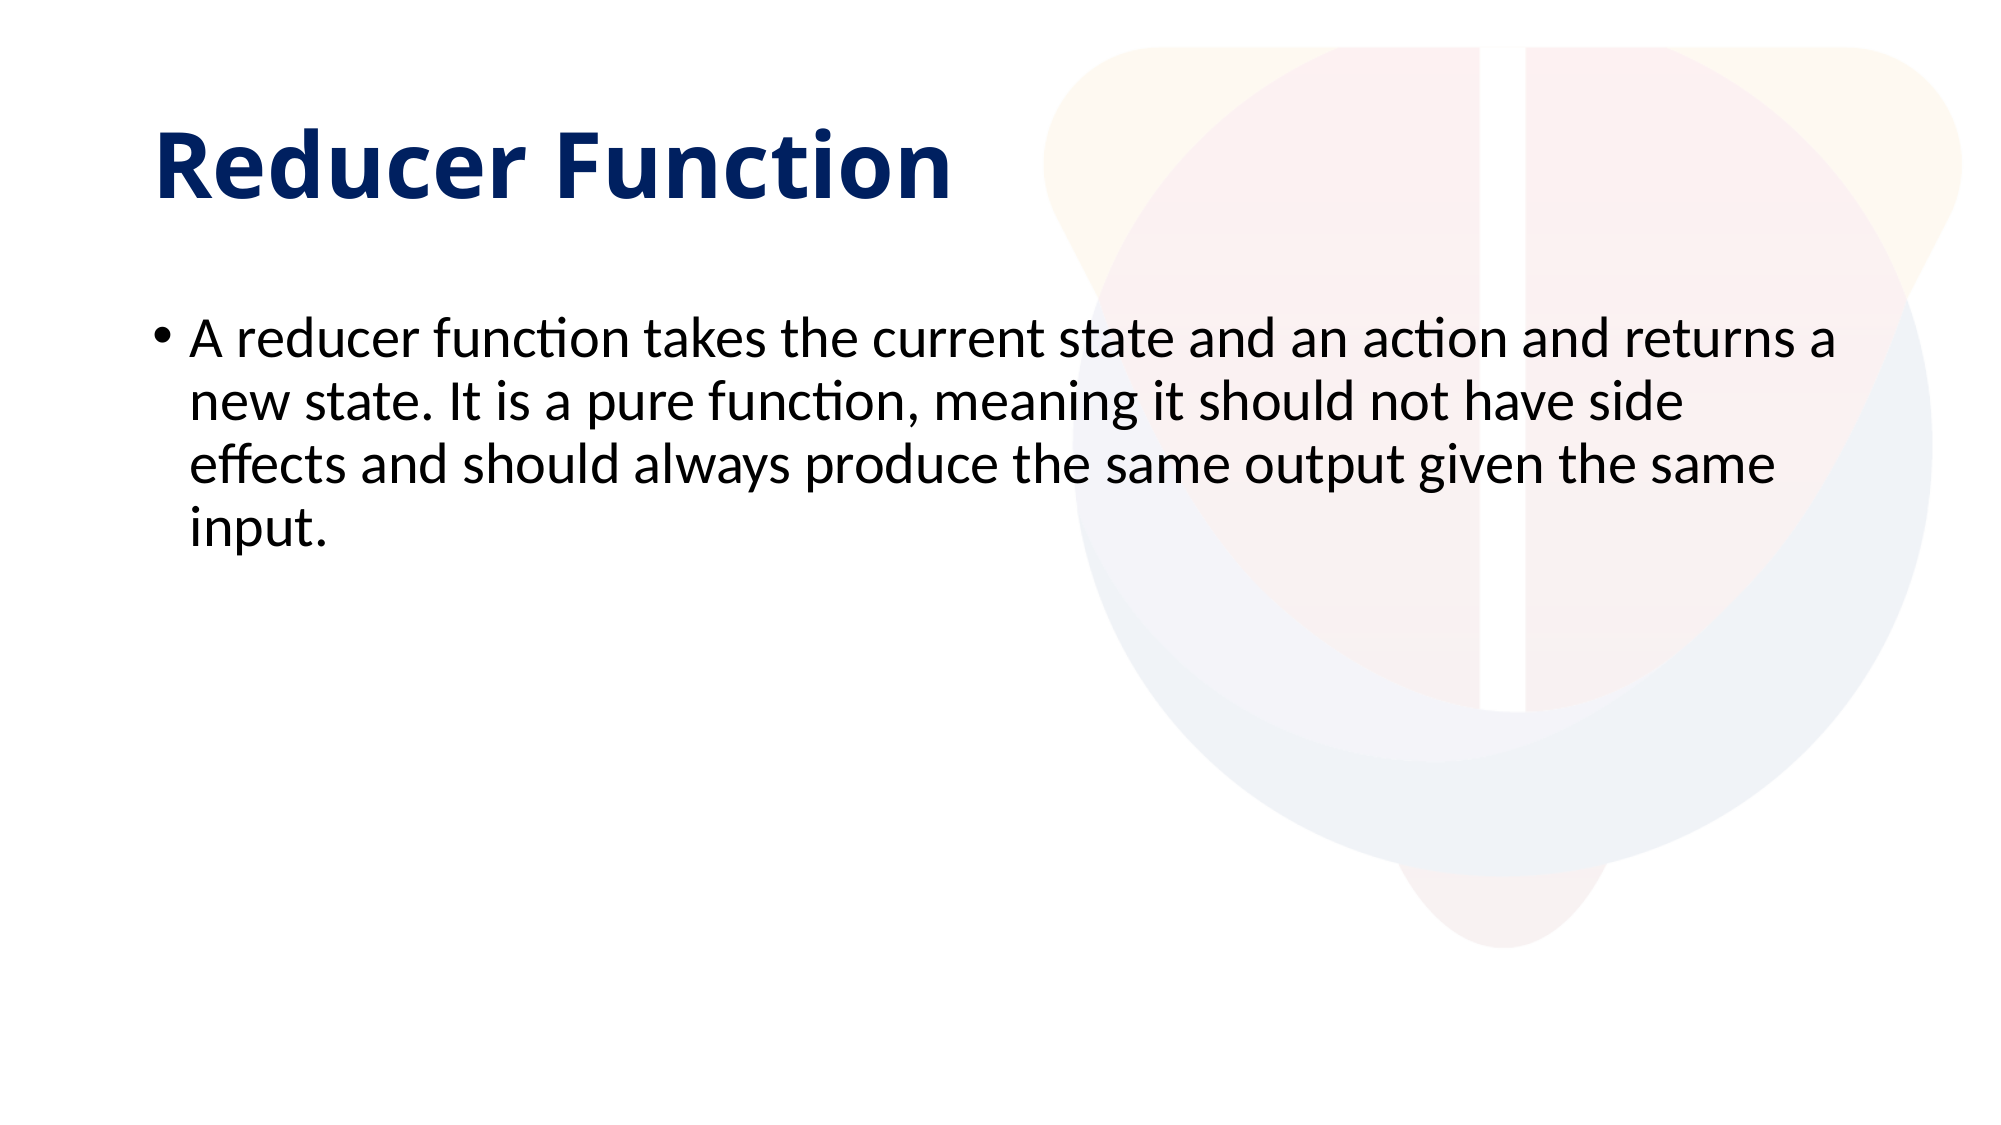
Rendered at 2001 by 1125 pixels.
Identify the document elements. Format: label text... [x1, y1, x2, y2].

list A reducer function takes the current state and an action and returns a new state. It is a pure function, meaning it should not have side effects and should always produce the same output given the same input. [137, 299, 1863, 1014]
title Reducer Function [137, 59, 1863, 278]
